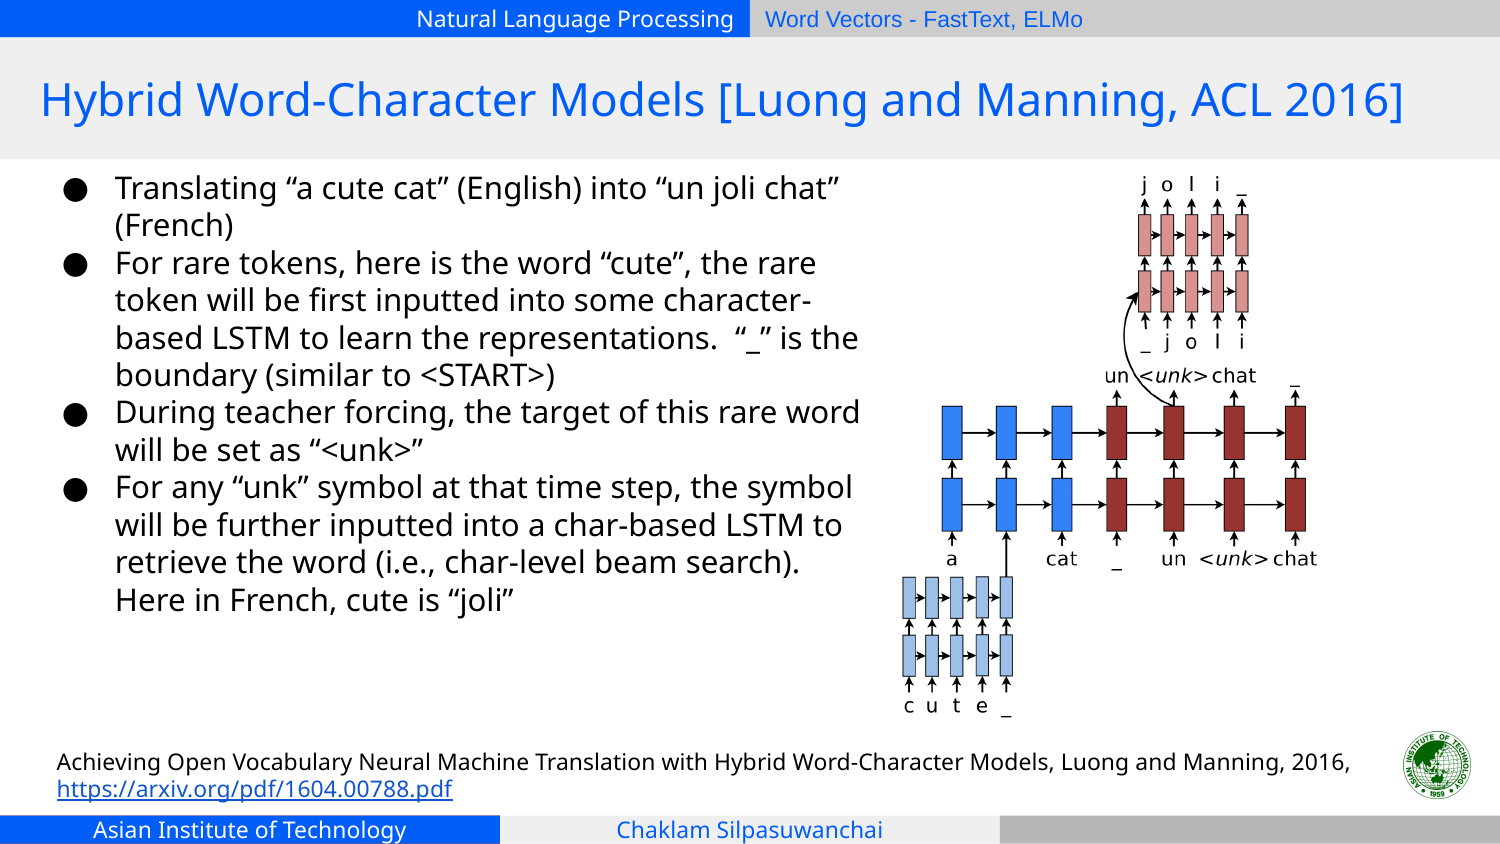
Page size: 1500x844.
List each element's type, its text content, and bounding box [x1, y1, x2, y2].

picture [888, 165, 1325, 727]
picture [1403, 731, 1471, 799]
text_box Achieving Open Vocabulary Neural Machine Translation with Hybrid Word-Character Models, Luong and Manning, 2016, https://arxiv.org/pdf/1604.00788.pdf [41, 732, 1467, 821]
list Translating “a cute cat” (English) into “un joli chat” (French) For rare tokens, here is the word “cute”, the rare token will be first inputted into some character-based LSTM to learn the representations. “_” is the boundary (similar to <START>) During teacher forcing, the target of this rare word will be set as “<unk>” For any “unk” symbol at that time step, the symbol will be further inputted into a char-based LSTM to retrieve the word (i.e., char-level beam search). Here in French, cute is “joli” [24, 153, 890, 714]
title Hybrid Word-Character Models [Luong and Manning, ACL 2016] [24, 37, 1475, 160]
